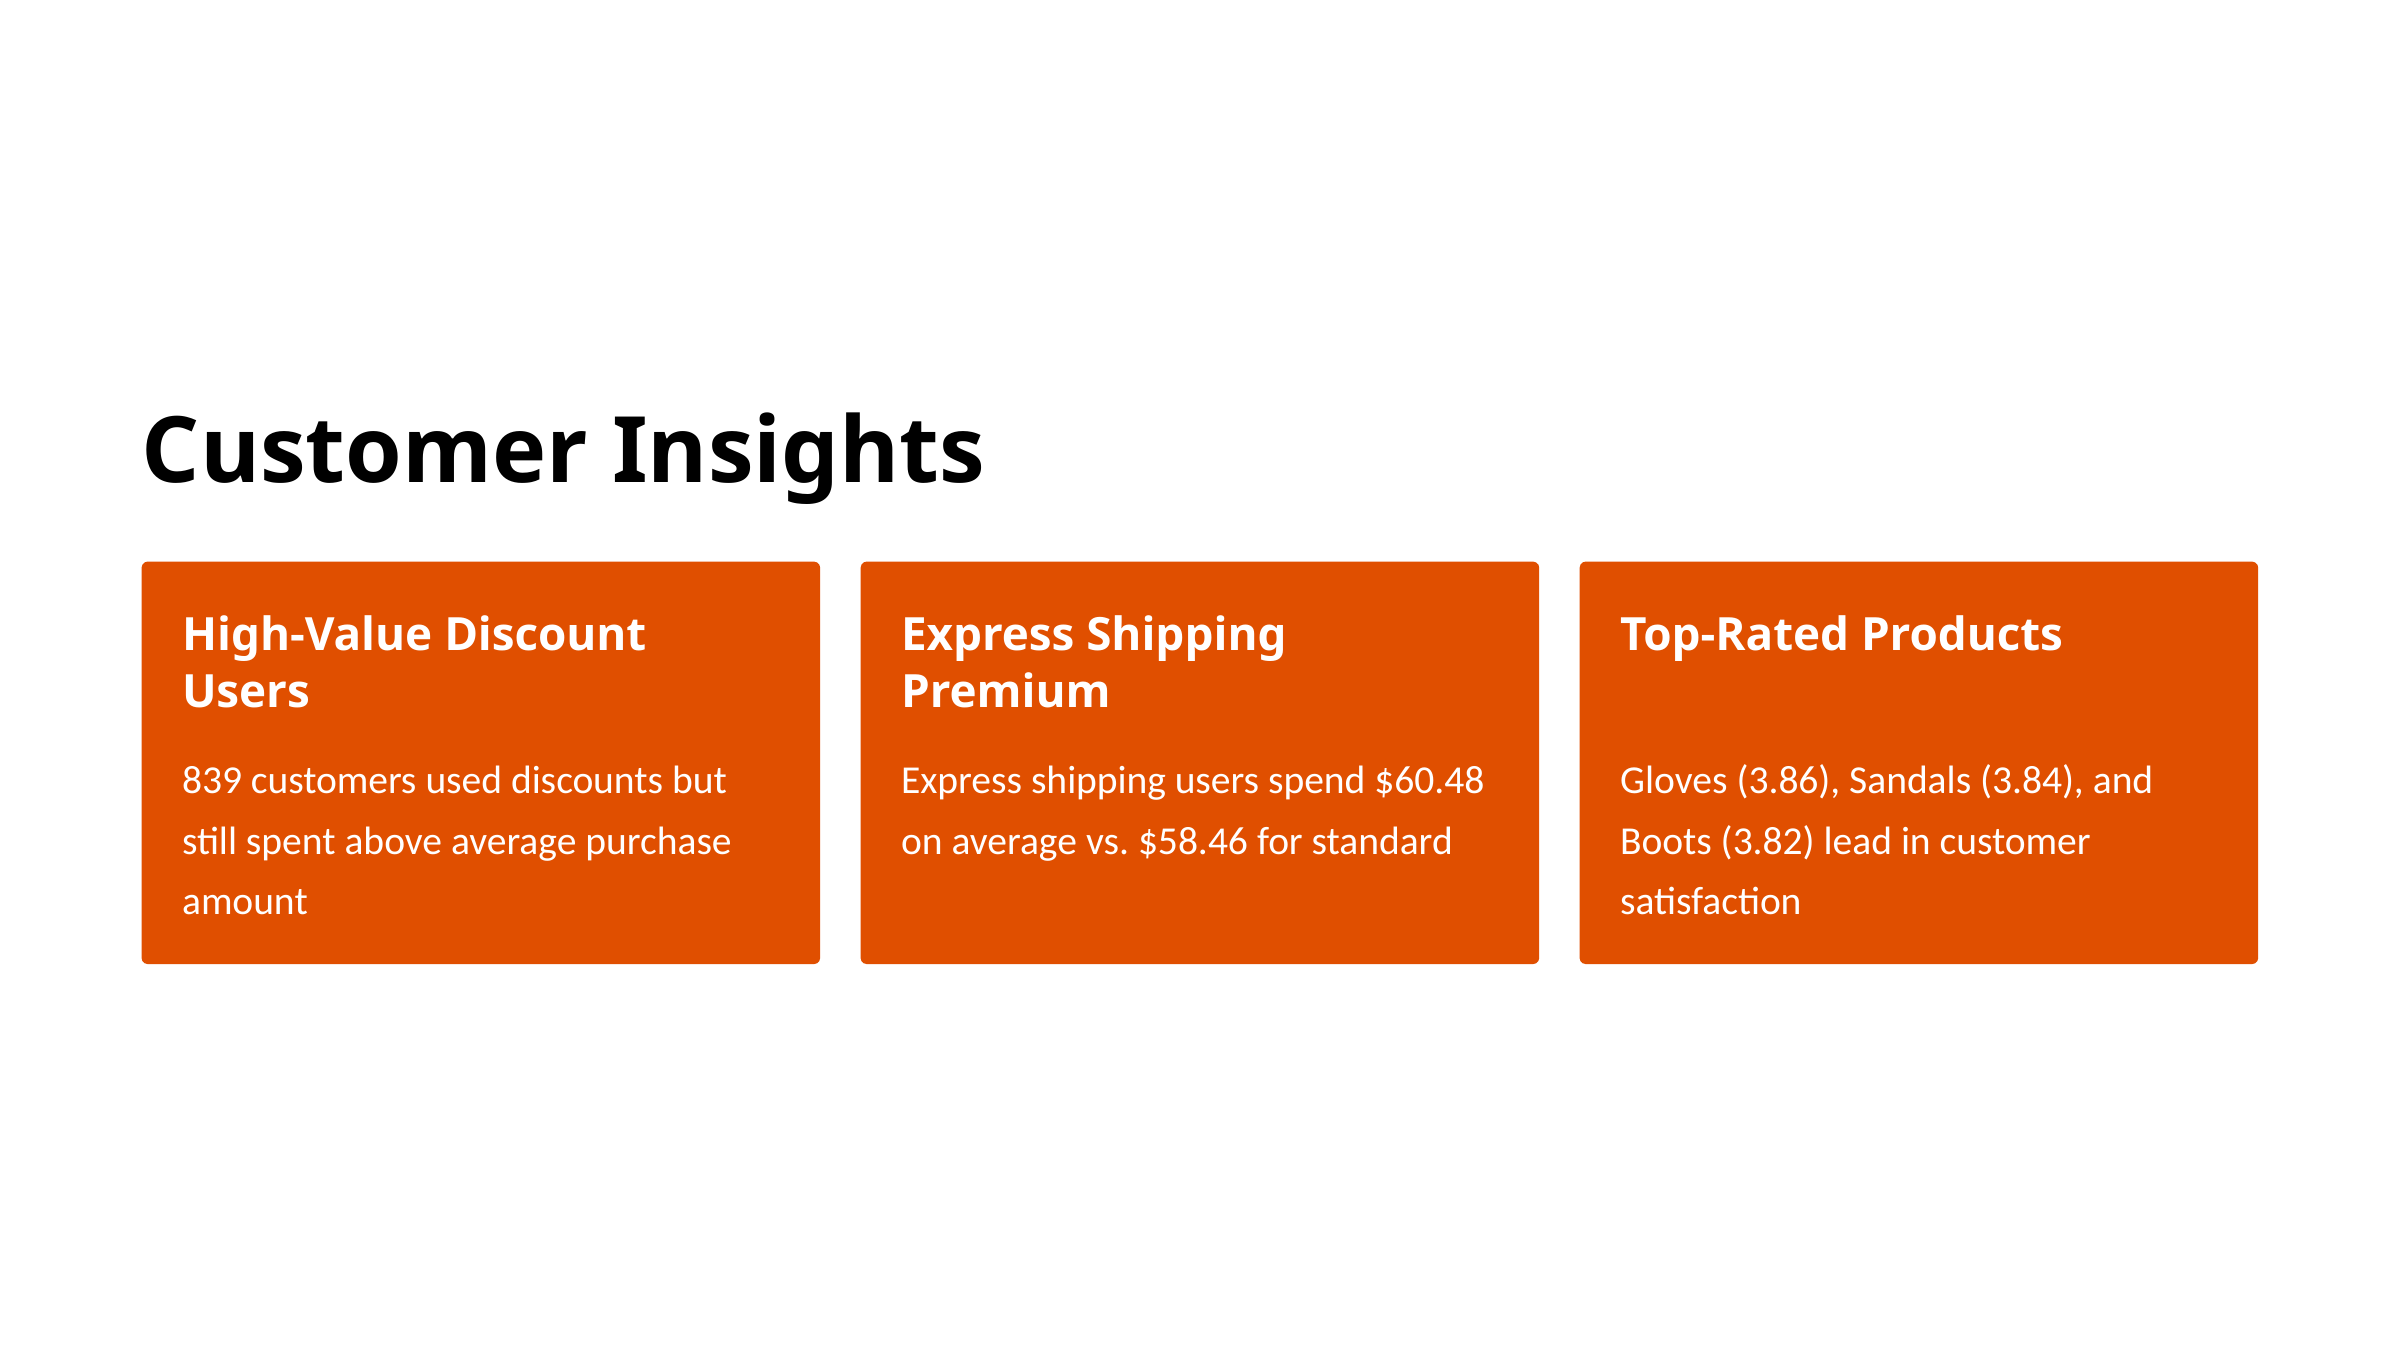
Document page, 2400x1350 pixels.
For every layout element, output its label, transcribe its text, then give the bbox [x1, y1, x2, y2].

text_box High-Value Discount Users [182, 602, 780, 718]
text_box 839 customers used discounts but still spent above average purchase amount [182, 741, 780, 924]
text_box Express shipping users spend $60.48 on average vs. $58.46 for standard [901, 741, 1499, 924]
text_box Top-Rated Products [1620, 602, 2100, 660]
text_box [141, 561, 821, 965]
text_box [1579, 561, 2259, 965]
text_box Express Shipping Premium [901, 602, 1499, 718]
text_box [860, 561, 1540, 965]
text_box Customer Insights [141, 385, 1062, 501]
text_box Gloves (3.86), Sandals (3.84), and Boots (3.82) lead in customer satisfaction [1620, 741, 2218, 924]
